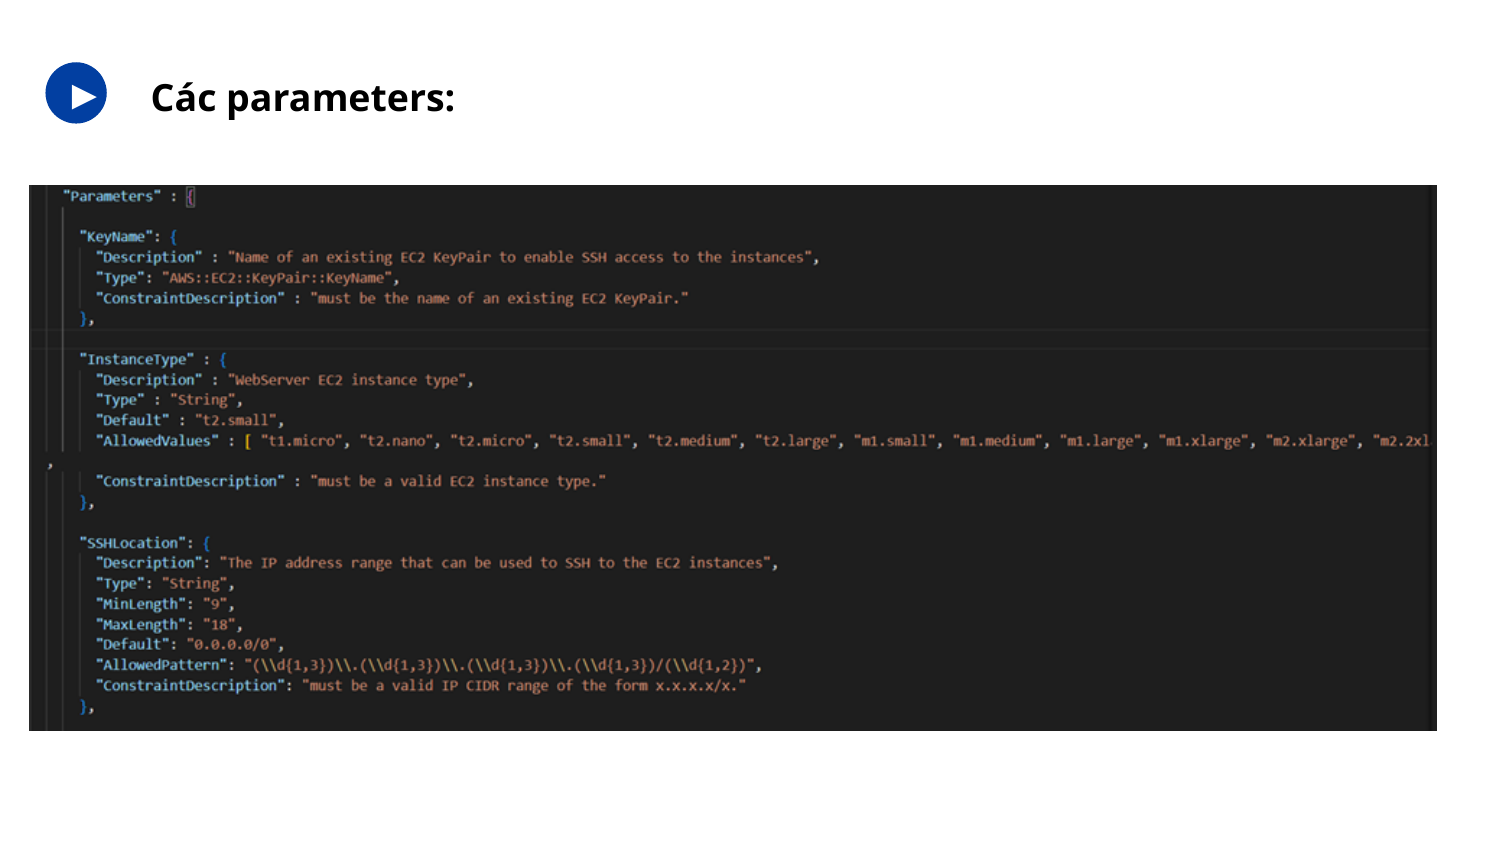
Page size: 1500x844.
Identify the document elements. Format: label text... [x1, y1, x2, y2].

text_box [55, 62, 97, 70]
text_box Các parameters: [135, 67, 988, 125]
text_box [56, 116, 97, 124]
text_box [99, 72, 107, 114]
picture [29, 185, 1437, 731]
text_box ► [49, 70, 99, 116]
text_box [45, 78, 49, 108]
